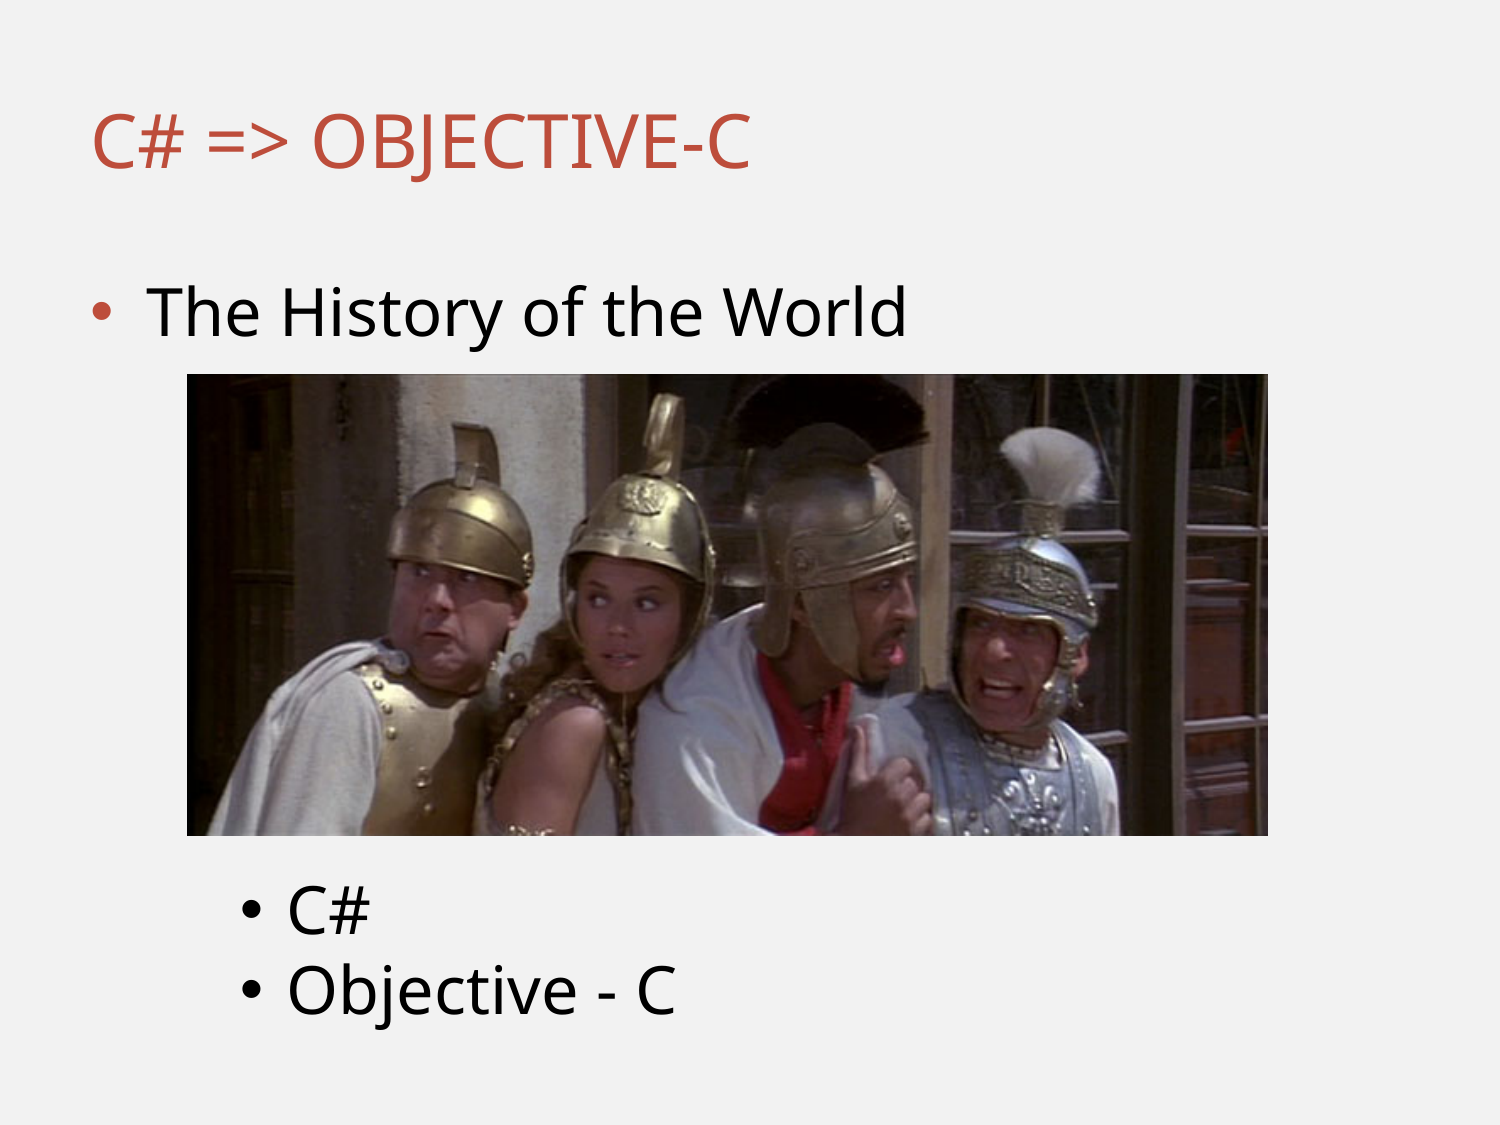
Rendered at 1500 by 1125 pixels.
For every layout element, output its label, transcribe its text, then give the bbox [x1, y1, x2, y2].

picture [187, 374, 1269, 837]
text_box C# Objective - C [224, 860, 1275, 1036]
title C# => objective-c [75, 45, 1425, 233]
list The History of the World [75, 262, 1425, 850]
